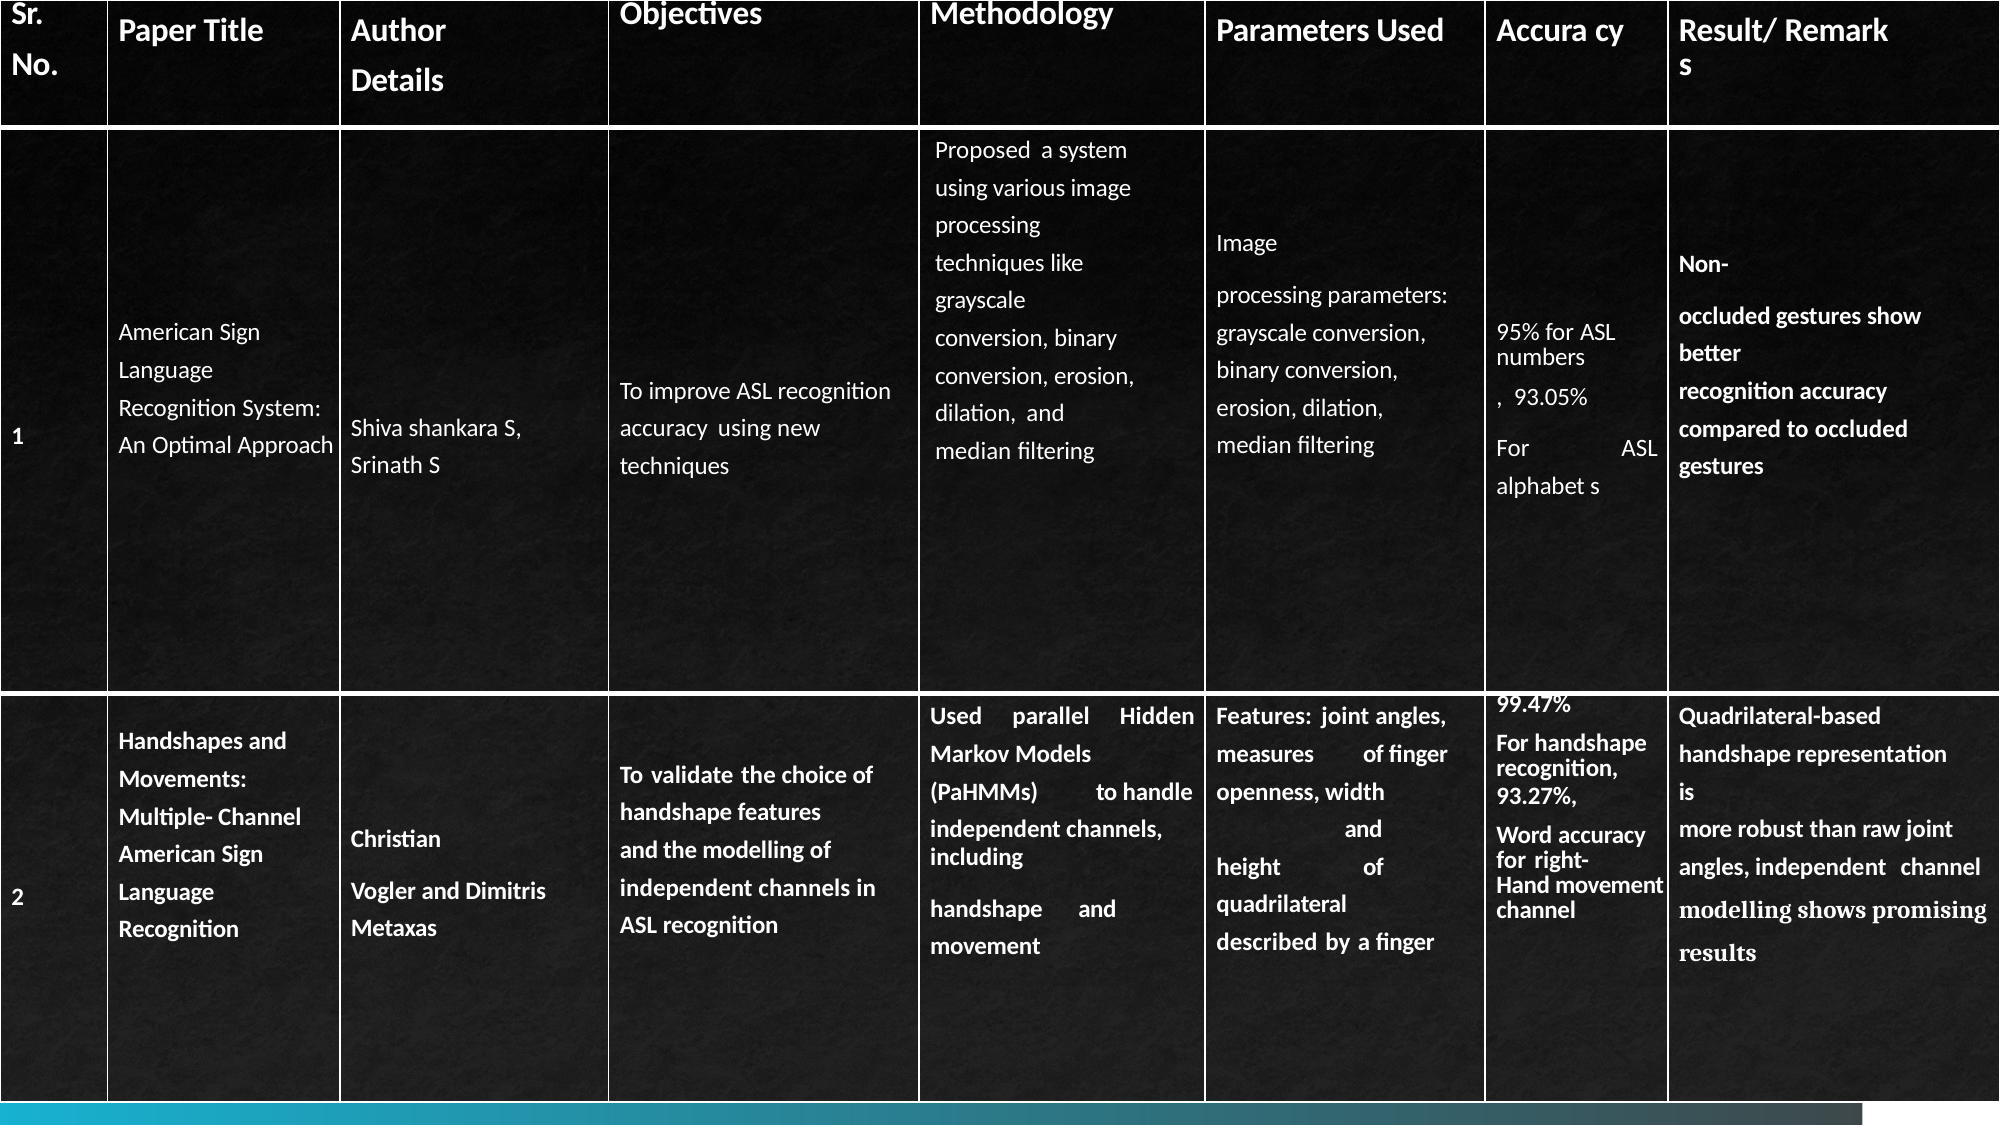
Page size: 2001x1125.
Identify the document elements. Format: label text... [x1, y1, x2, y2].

table_header Author Details [341, 1, 608, 125]
table_cell 1 [1, 130, 107, 691]
table_cell Proposed a system using various image processing techniques like grayscale conversion, binary conversion, erosion, dilation, and median filtering [920, 130, 1204, 691]
table_header Objectives [609, 1, 918, 125]
table_cell Christian Vogler and Dimitris Metaxas [341, 696, 608, 1101]
table_cell 99.47% For handshape recognition, 93.27%, Word accuracy for right- Hand movement channel [1486, 696, 1667, 1101]
table_cell Non- occluded gestures show better recognition accuracy compared to occluded gestures [1669, 130, 1999, 691]
table_cell 2 [1, 696, 107, 1101]
table_cell American Sign Language Recognition System: An Optimal Approach [108, 130, 339, 691]
table_header Paper Title [108, 1, 339, 125]
table_header Result/ Remark s [1669, 1, 1999, 125]
table_cell Used parallel Hidden Markov Models (PaHMMs) to handle independent channels, including handshape and movement [920, 696, 1204, 1101]
table_cell Image processing parameters: grayscale conversion, binary conversion, erosion, dilation, median filtering [1206, 130, 1484, 691]
table_header Sr. No. [1, 1, 107, 125]
table_header Methodology [920, 1, 1204, 125]
table_cell To improve ASL recognition accuracy using new techniques [609, 130, 918, 691]
table_header Parameters Used [1206, 1, 1484, 125]
table_cell Shiva shankara S, Srinath S [341, 130, 608, 691]
table_cell To validate the choice of handshape features and the modelling of independent channels in ASL recognition [609, 696, 918, 1101]
table_cell 95% for ASL numbers , 93.05% For ASL alphabet s [1486, 130, 1667, 691]
table_cell Handshapes and Movements: Multiple- Channel American Sign Language Recognition [108, 696, 339, 1101]
table_cell Features: joint angles, measures of finger openness, width and height of quadrilateral described by a finger [1206, 696, 1484, 1101]
table_header Accura cy [1486, 1, 1667, 125]
table_cell Quadrilateral-based handshape representation is more robust than raw joint angles, independent channel modelling shows promising results [1669, 696, 1999, 1101]
